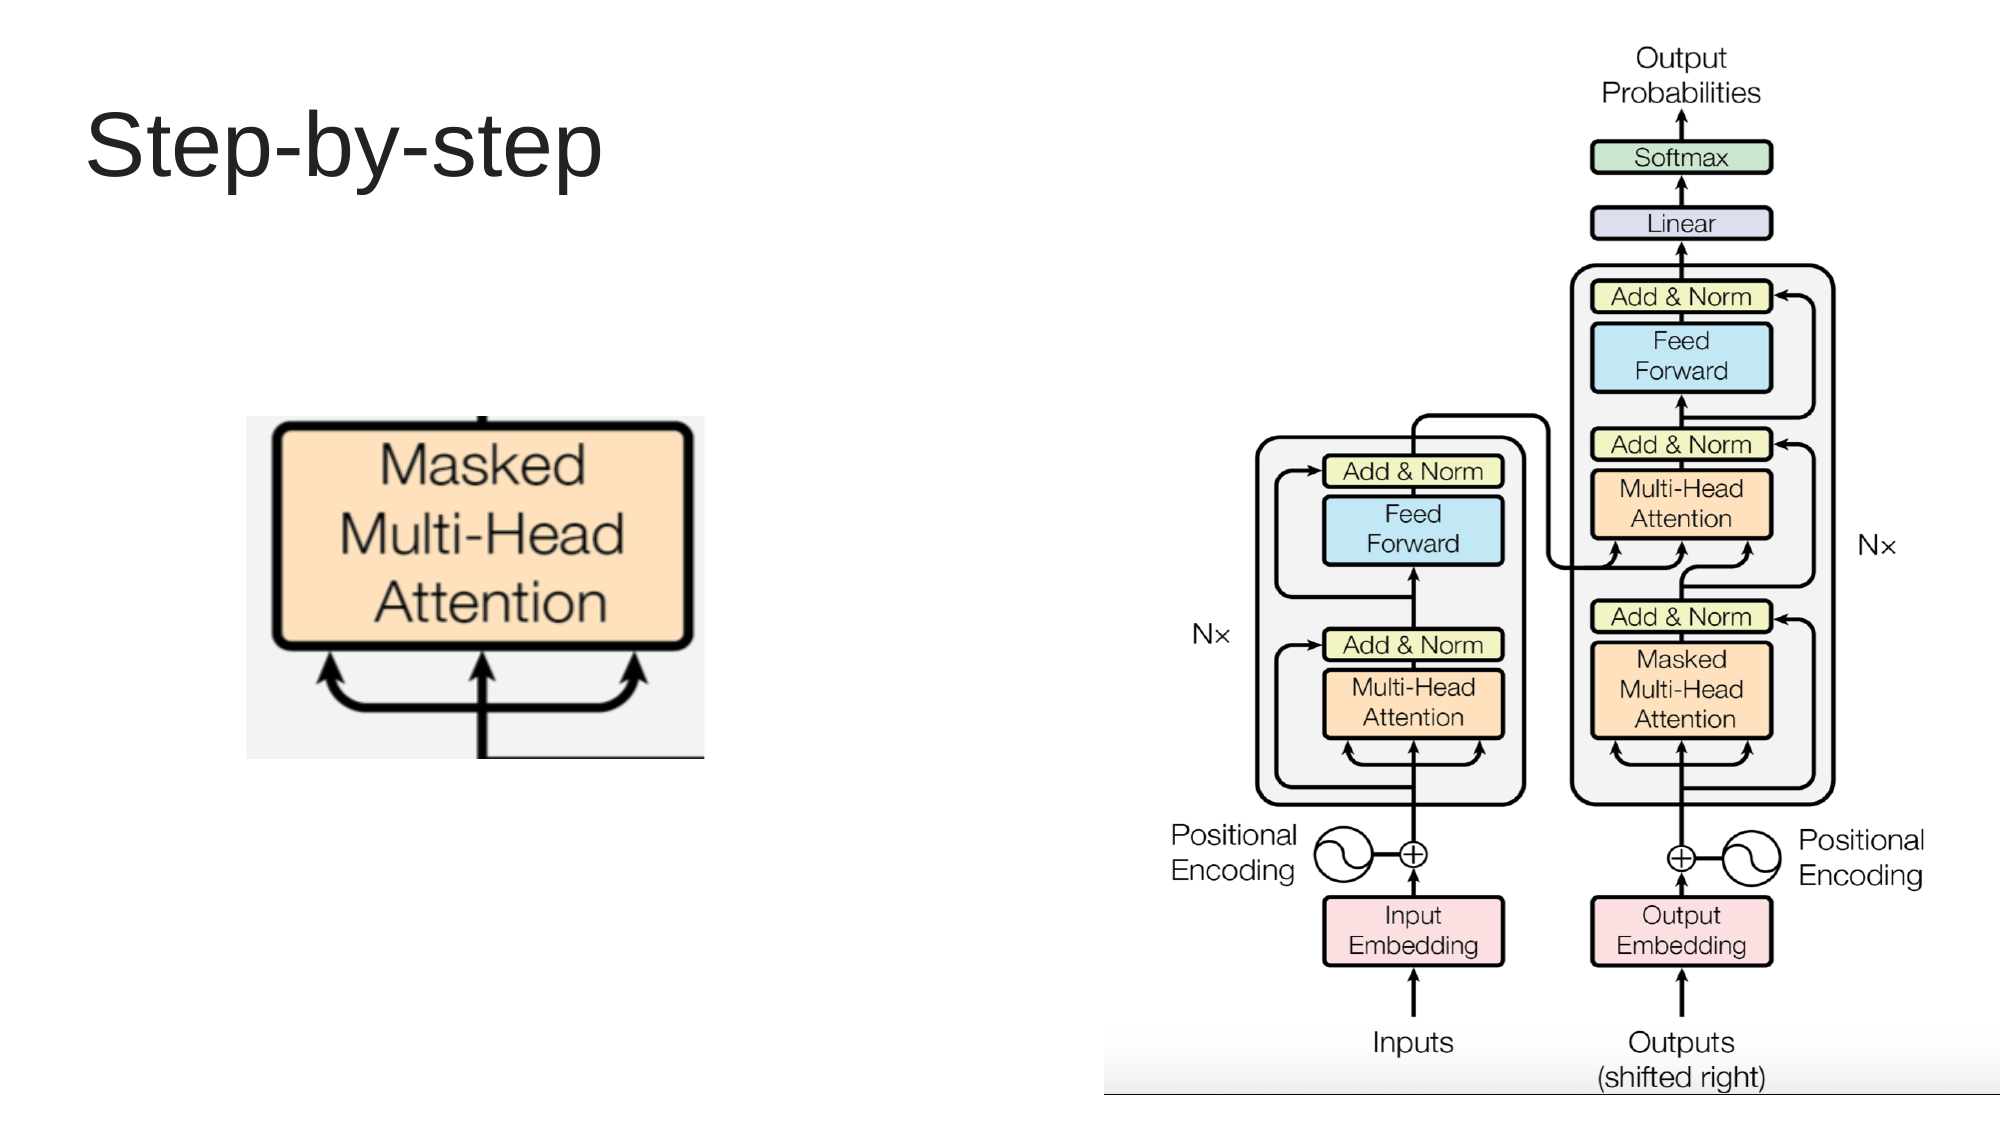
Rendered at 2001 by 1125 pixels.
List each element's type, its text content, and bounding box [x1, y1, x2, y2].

picture [246, 416, 705, 759]
title Step-by-step [69, 37, 1104, 256]
picture [1104, 29, 2000, 1095]
